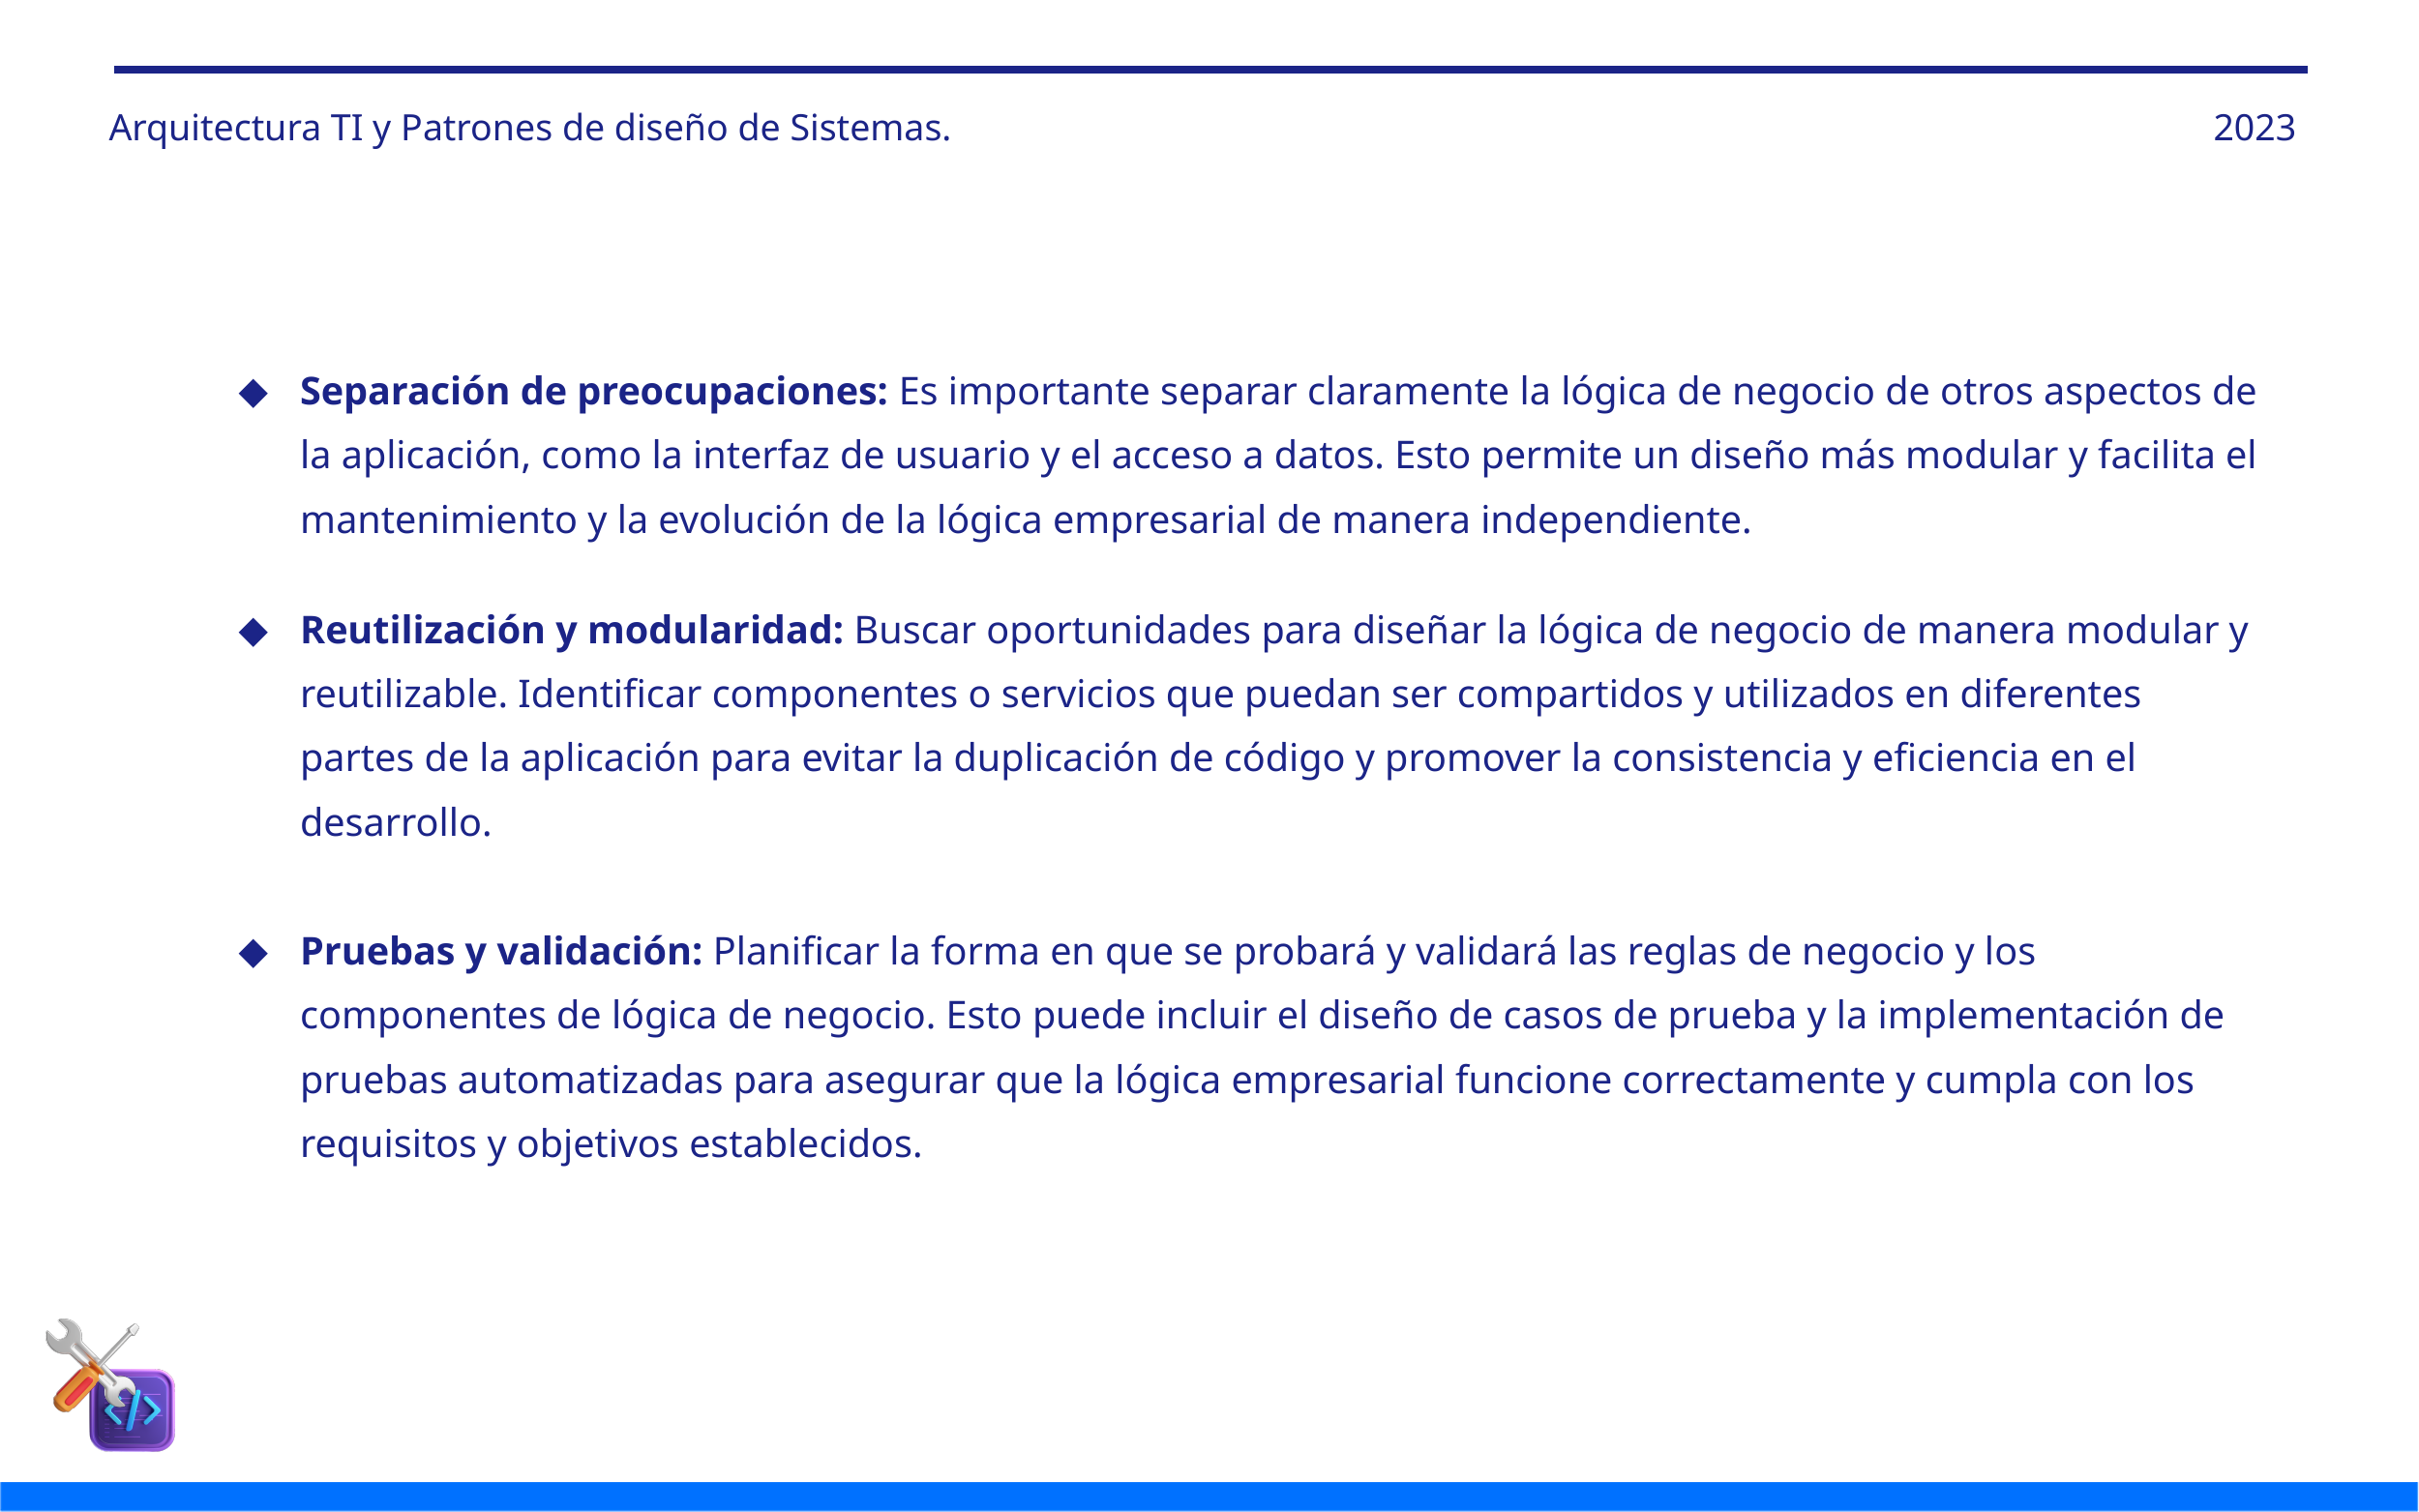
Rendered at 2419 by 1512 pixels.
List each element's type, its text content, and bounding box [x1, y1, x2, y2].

text_box Arquitectura TI y Patrones de diseño de Sistemas. [108, 100, 1056, 143]
text_box 2023 [2175, 100, 2297, 143]
picture [26, 1301, 175, 1452]
picture [0, 1481, 2419, 1512]
text_box Separación de preocupaciones: Es importante separar claramente la lógica de negocio de otros aspectos de la aplicación, como la interfaz de usuario y el acceso a datos. Esto permite un diseño más modular y facilita el mantenimiento y la evolución de la lógica empresarial de manera independiente. Reutilización y modularidad: Buscar oportunidades para diseñar la lógica de negocio de manera modular y reutilizable. Identificar componentes o servicios que puedan ser compartidos y utilizados en diferentes partes de la aplicación para evitar la duplicación de código y promover la consistencia y eficiencia en el desarrollo. Pruebas y validación: Planificar la forma en que se probará y validará las reglas de negocio y los componentes de lógica de negocio. Esto puede incluir el diseño de casos de prueba y la implementación de pruebas automatizadas para asegurar que la lógica empresarial funcione correctamente y cumpla con los requisitos y objetivos establecidos. [155, 347, 2267, 1271]
picture [114, 65, 2308, 74]
